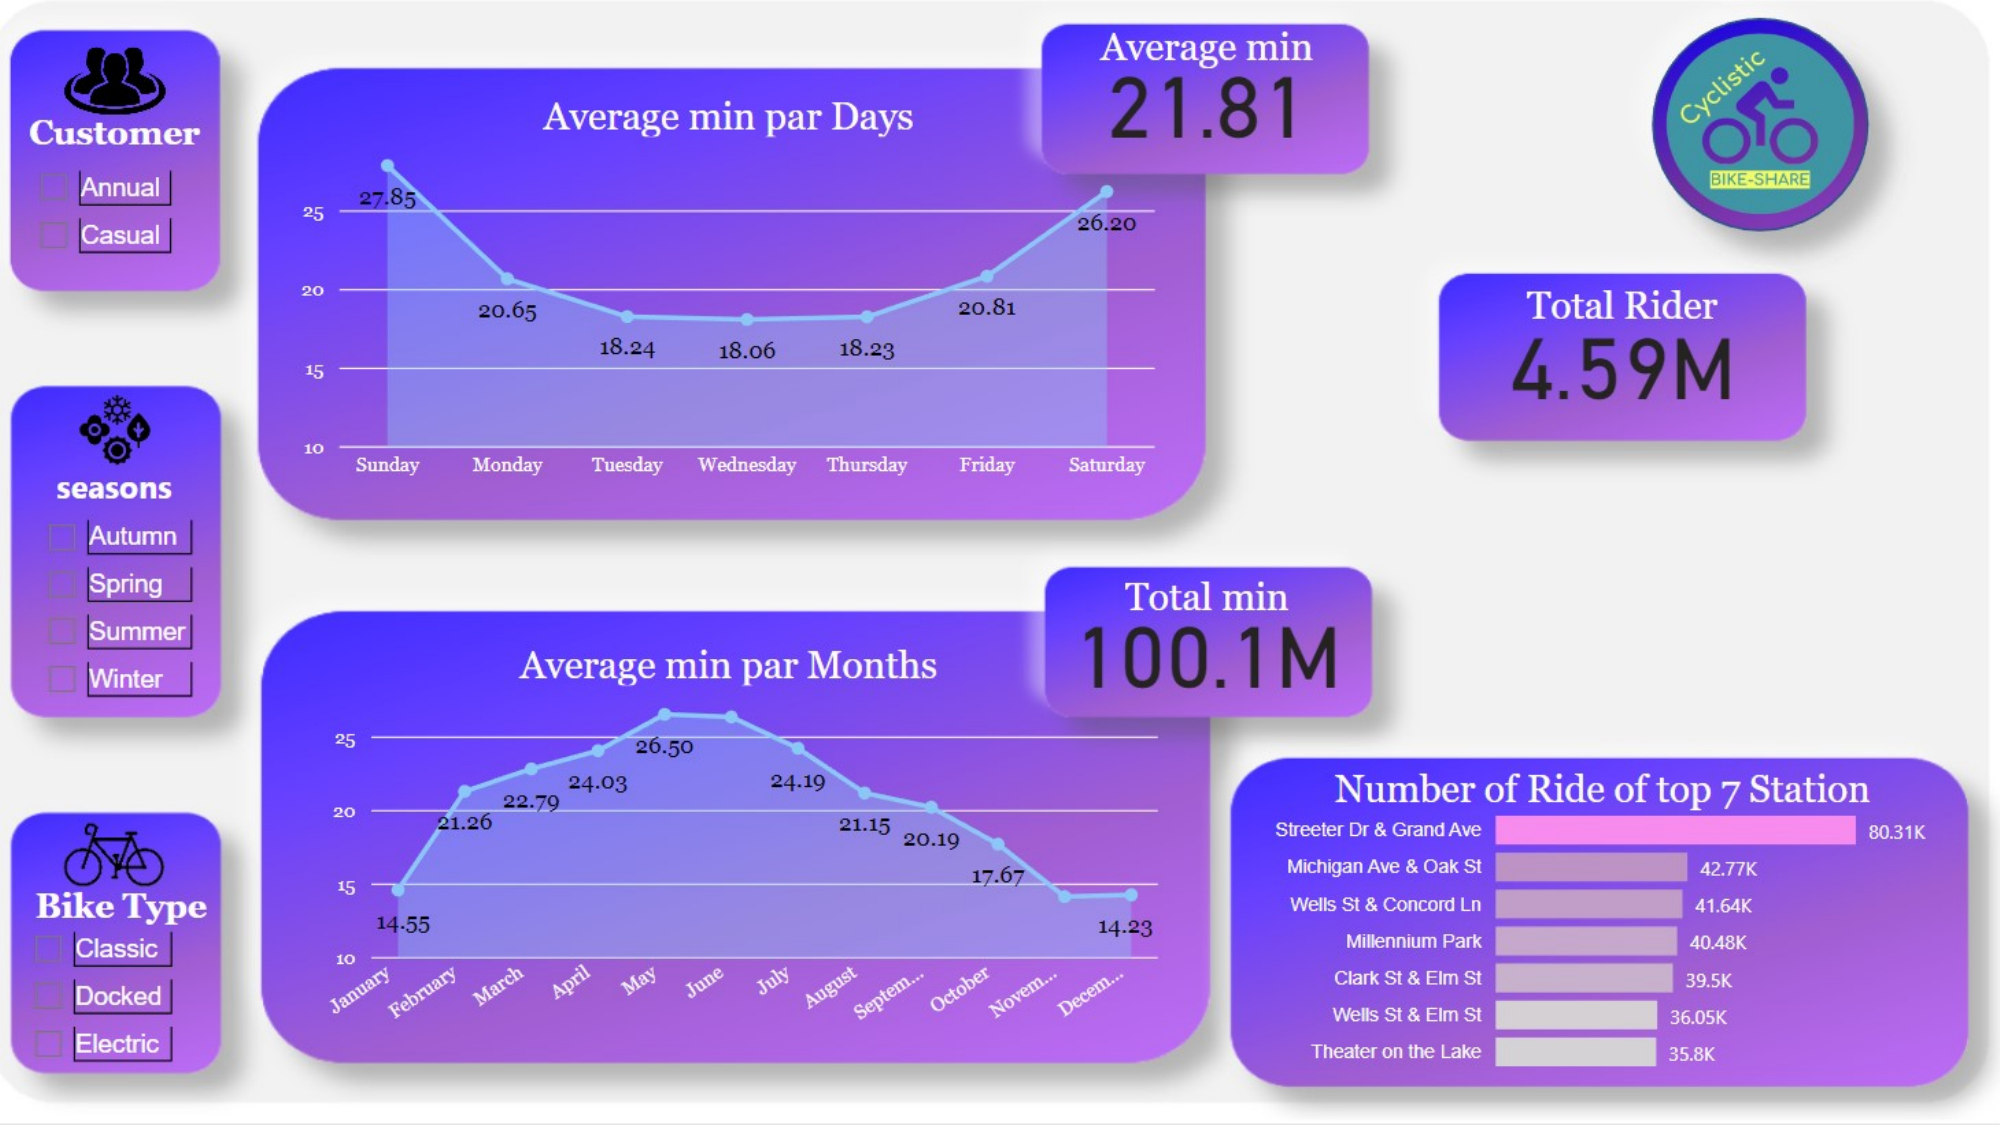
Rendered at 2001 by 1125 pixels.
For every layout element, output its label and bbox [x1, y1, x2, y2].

list [0, 0, 2000, 1125]
